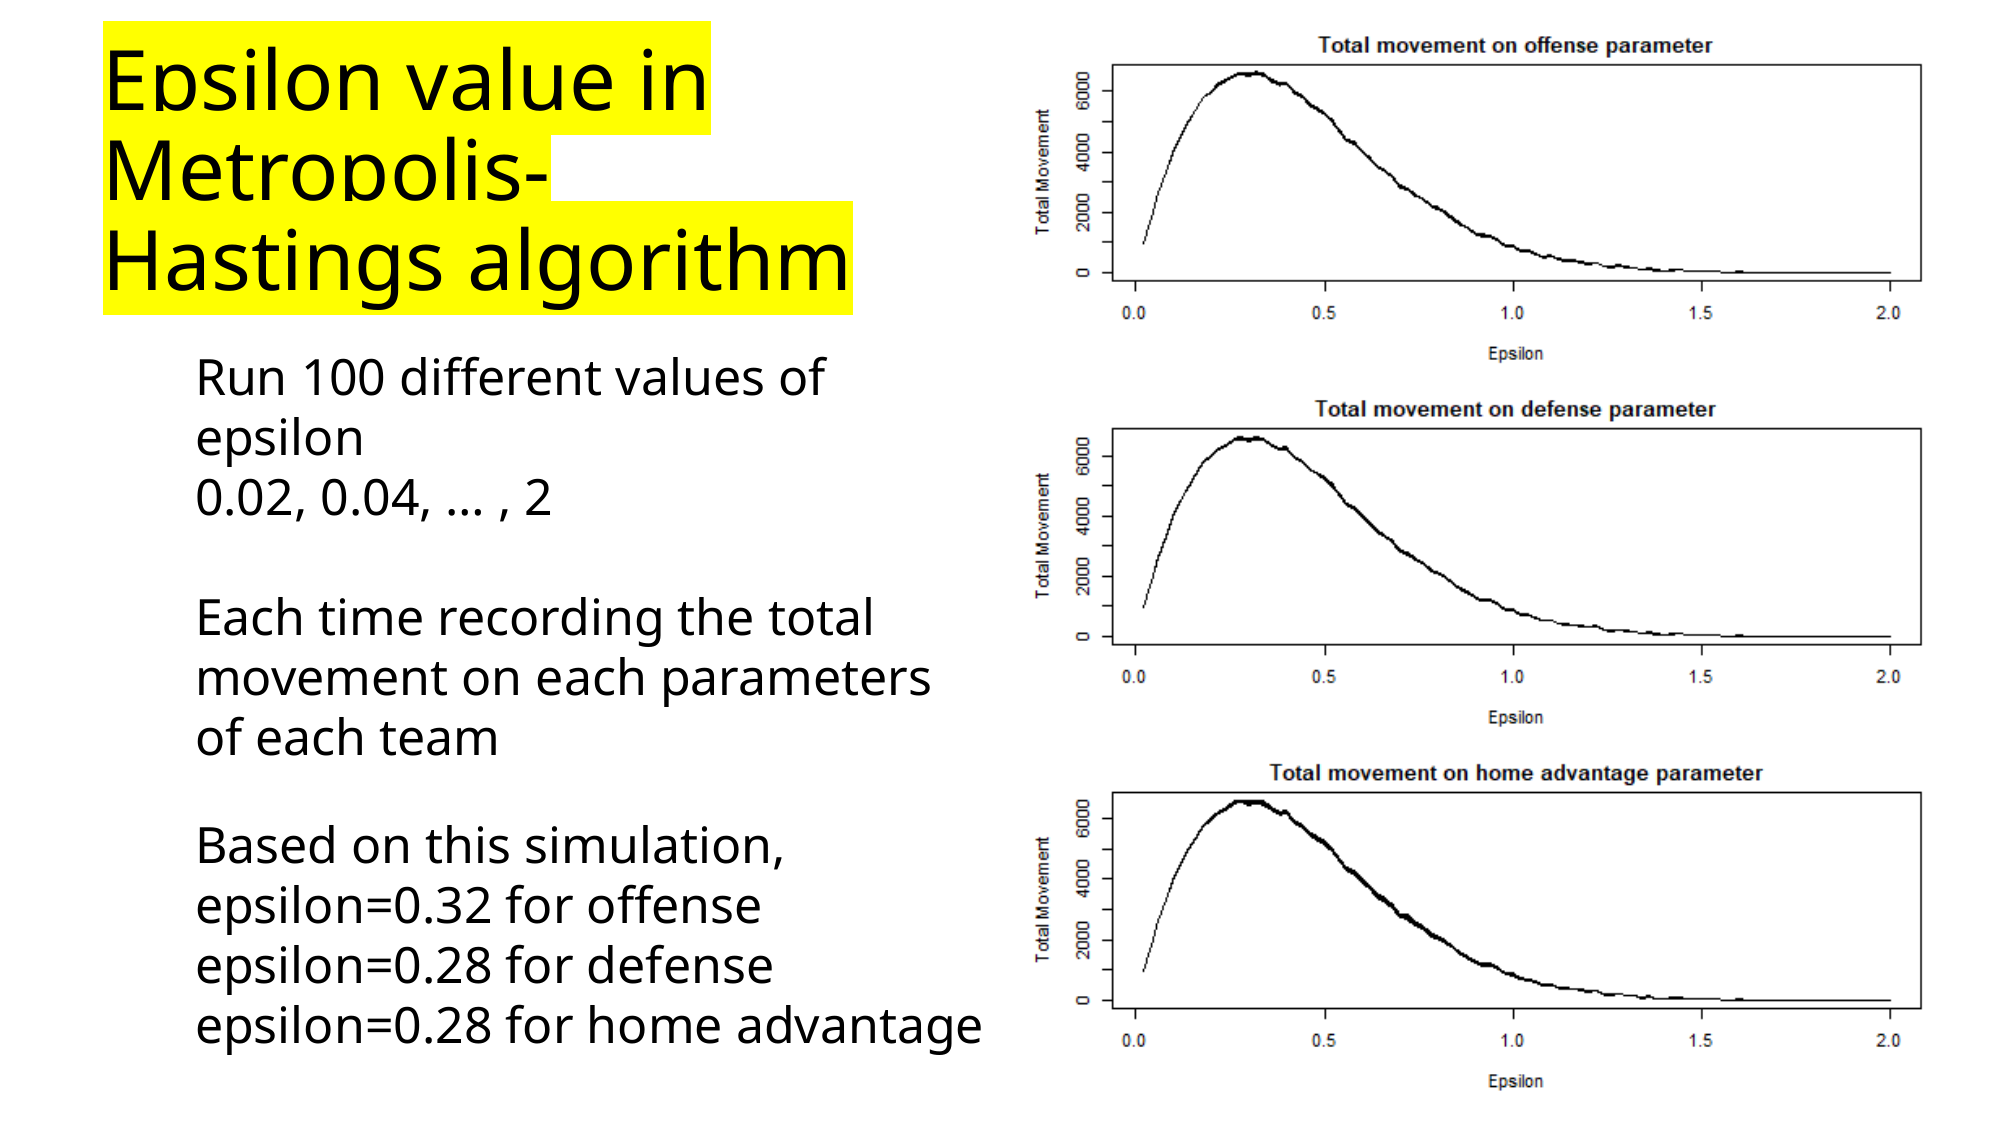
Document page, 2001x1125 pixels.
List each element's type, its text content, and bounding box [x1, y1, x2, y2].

text_box Run 100 different values of epsilon 0.02, 0.04, … , 2 Each time recording the total movement on each parameters of each team [180, 337, 978, 773]
title Epsilon value in Metropolis-Hastings algorithm [87, 28, 886, 320]
text_box Based on this simulation, epsilon=0.32 for offense epsilon=0.28 for defense epsilon=0.28 for home advantage [180, 805, 1016, 1061]
picture [1031, 27, 1953, 1099]
